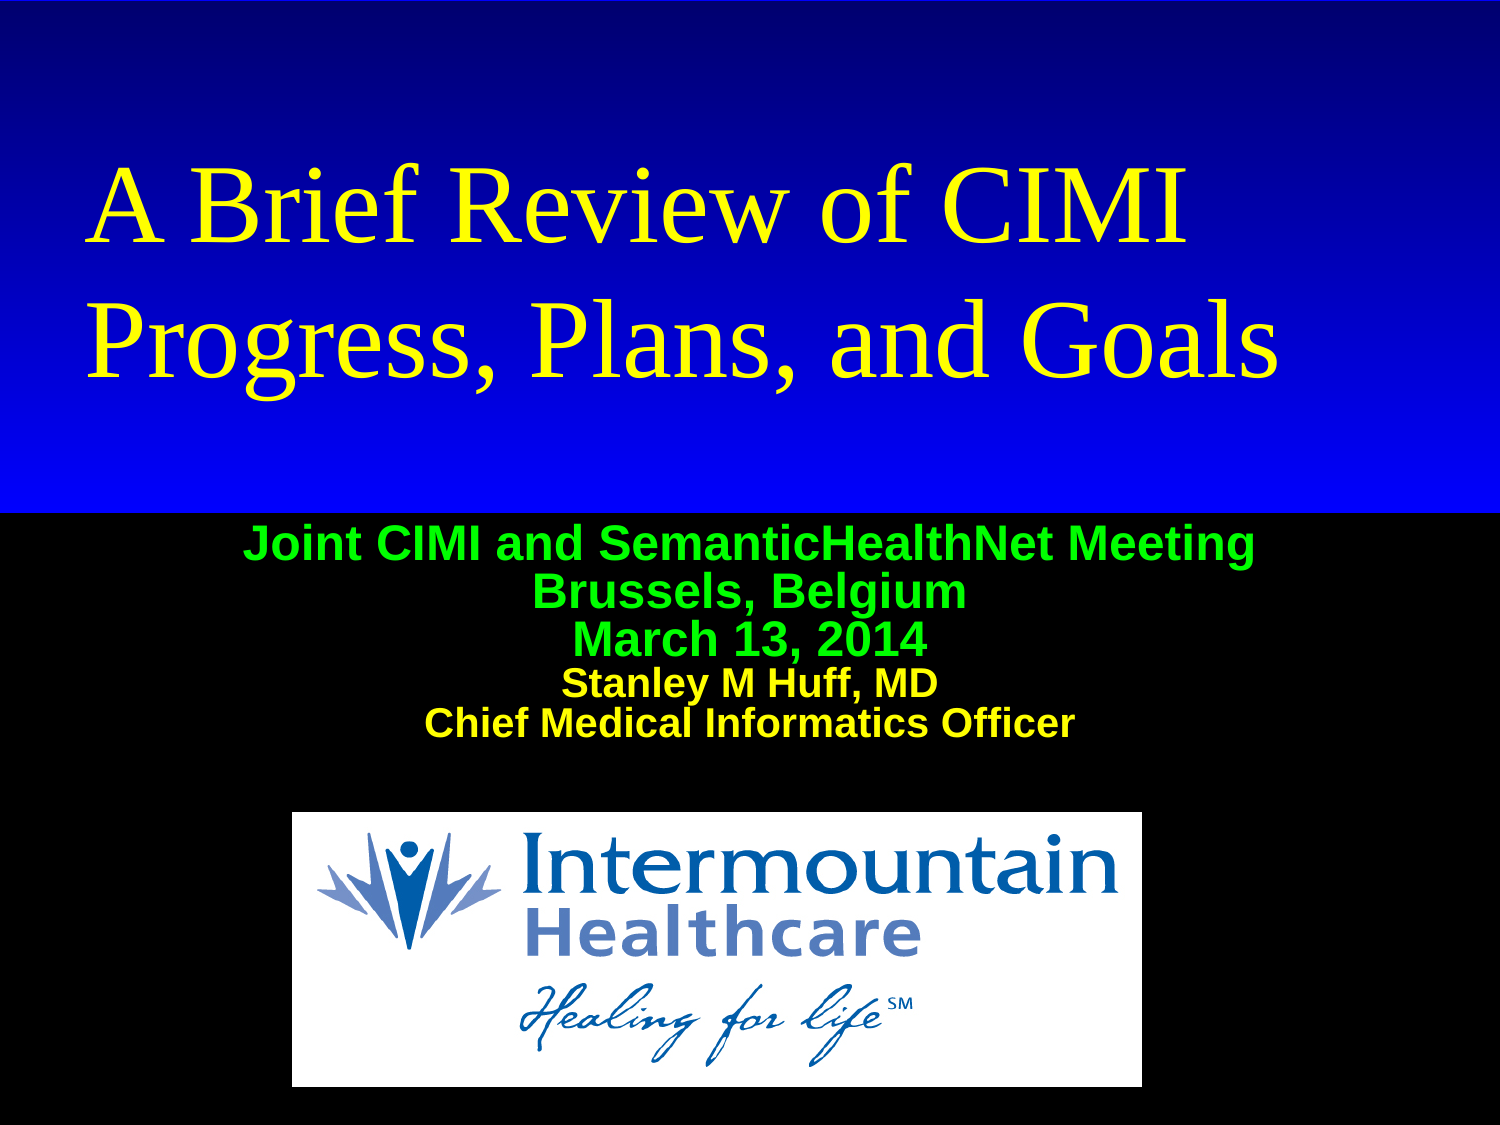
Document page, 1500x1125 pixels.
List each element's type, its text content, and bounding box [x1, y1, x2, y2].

subtitle Joint CIMI and SemanticHealthNet Meeting Brussels, Belgium March 13, 2014 Stanley M Huff, MD Chief Medical Informatics Officer [225, 514, 1275, 802]
text_box [0, 515, 1500, 1125]
text_box [0, 1, 1500, 513]
text_box A Brief Review of CIMI Progress, Plans, and Goals [85, 53, 1462, 400]
picture [291, 812, 1142, 1087]
